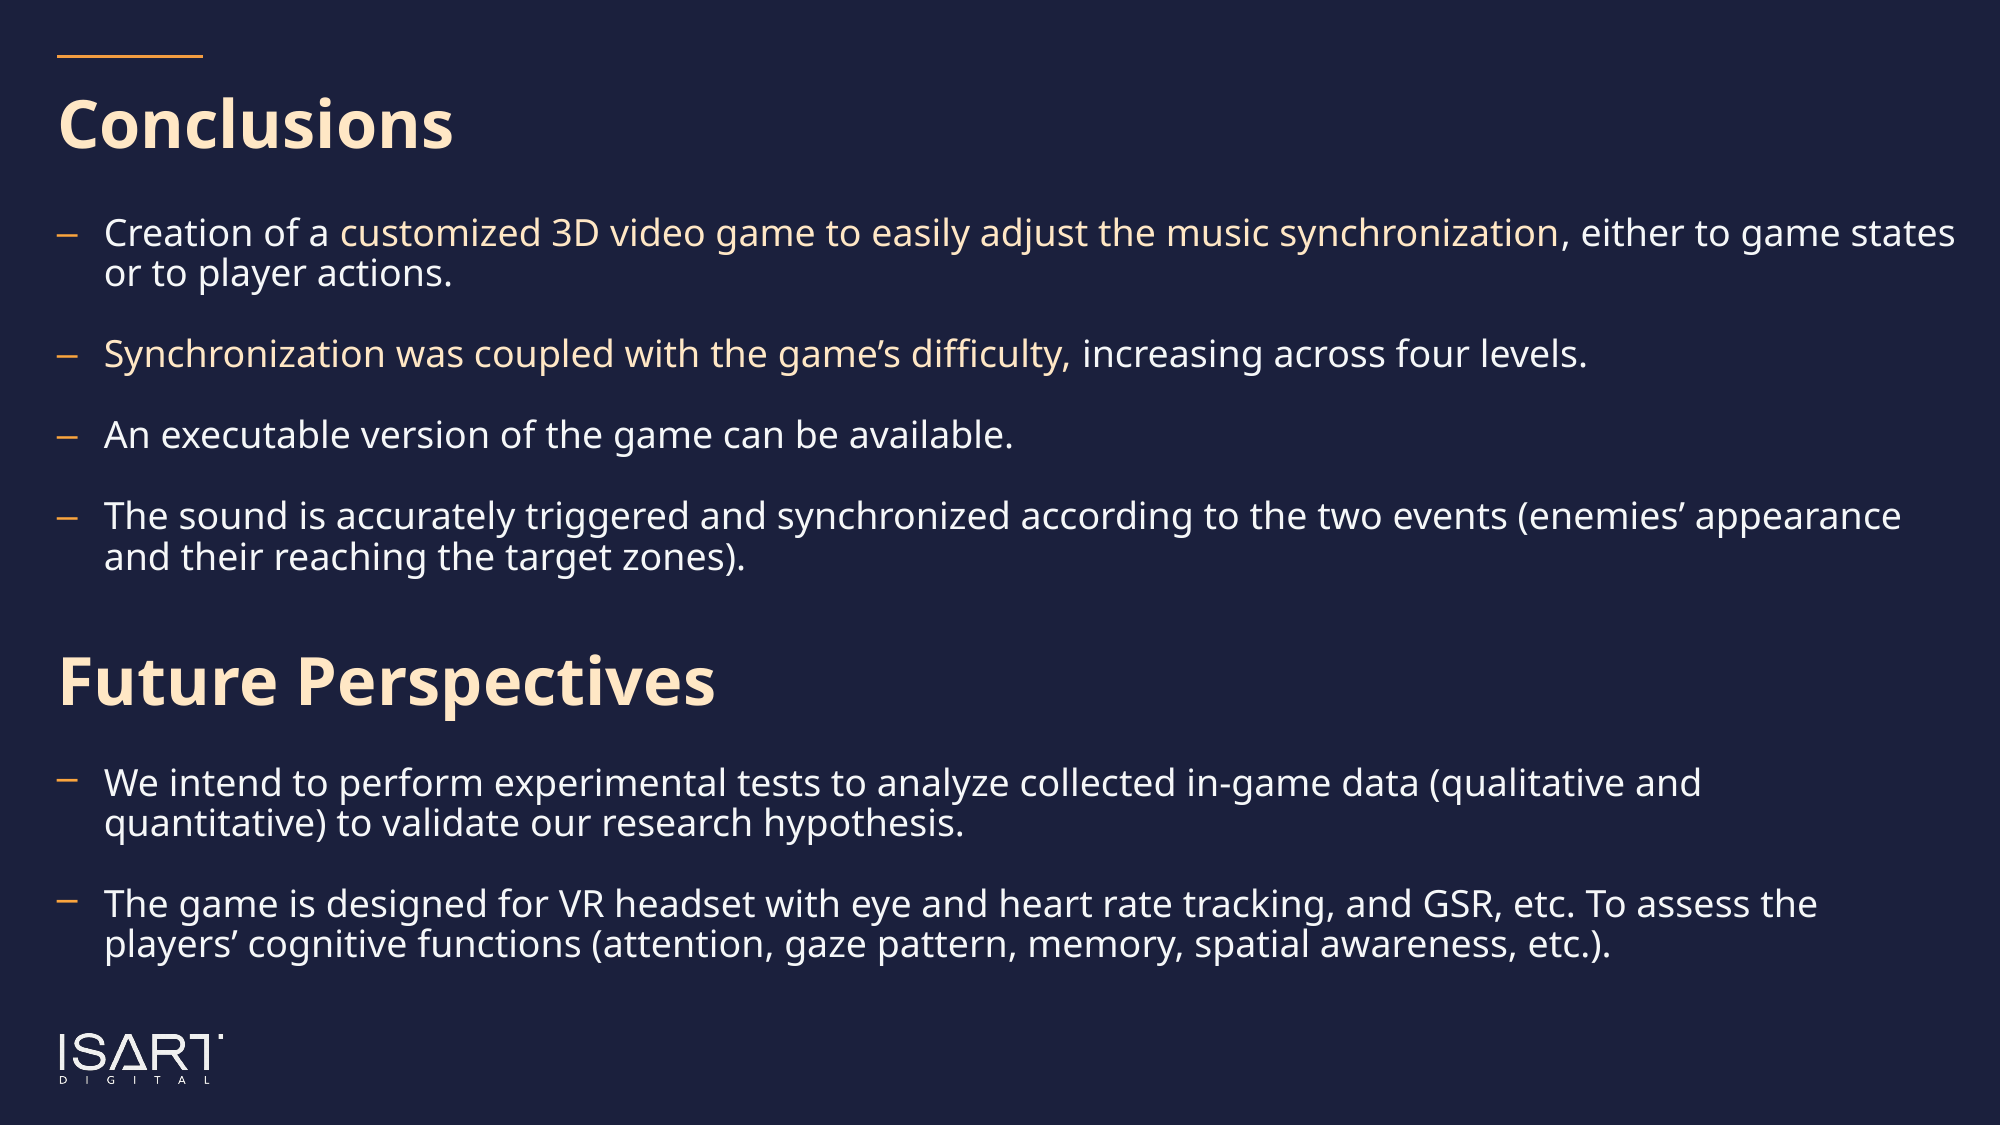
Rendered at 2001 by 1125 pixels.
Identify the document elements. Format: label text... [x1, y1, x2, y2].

text_box We intend to perform experimental tests to analyze collected in-game data (qualitative and quantitative) to validate our research hypothesis. The game is designed for VR headset with eye and heart rate tracking, and GSR, etc. To assess the players’ cognitive functions (attention, gaze pattern, memory, spatial awareness, etc.). [19, 713, 1911, 978]
picture [59, 1033, 224, 1084]
list Creation of a customized 3D video game to easily adjust the music synchronization, either to game states or to player actions. Synchronization was coupled with the game’s difficulty, increasing across four levels. An executable version of the game can be available. The sound is accurately triggered and synchronized according to the two events (enemies’ appearance and their reaching the target zones). [19, 169, 1981, 523]
text_box Future Perspectives [56, 648, 1318, 713]
text_box Conclusions [56, 91, 1318, 169]
